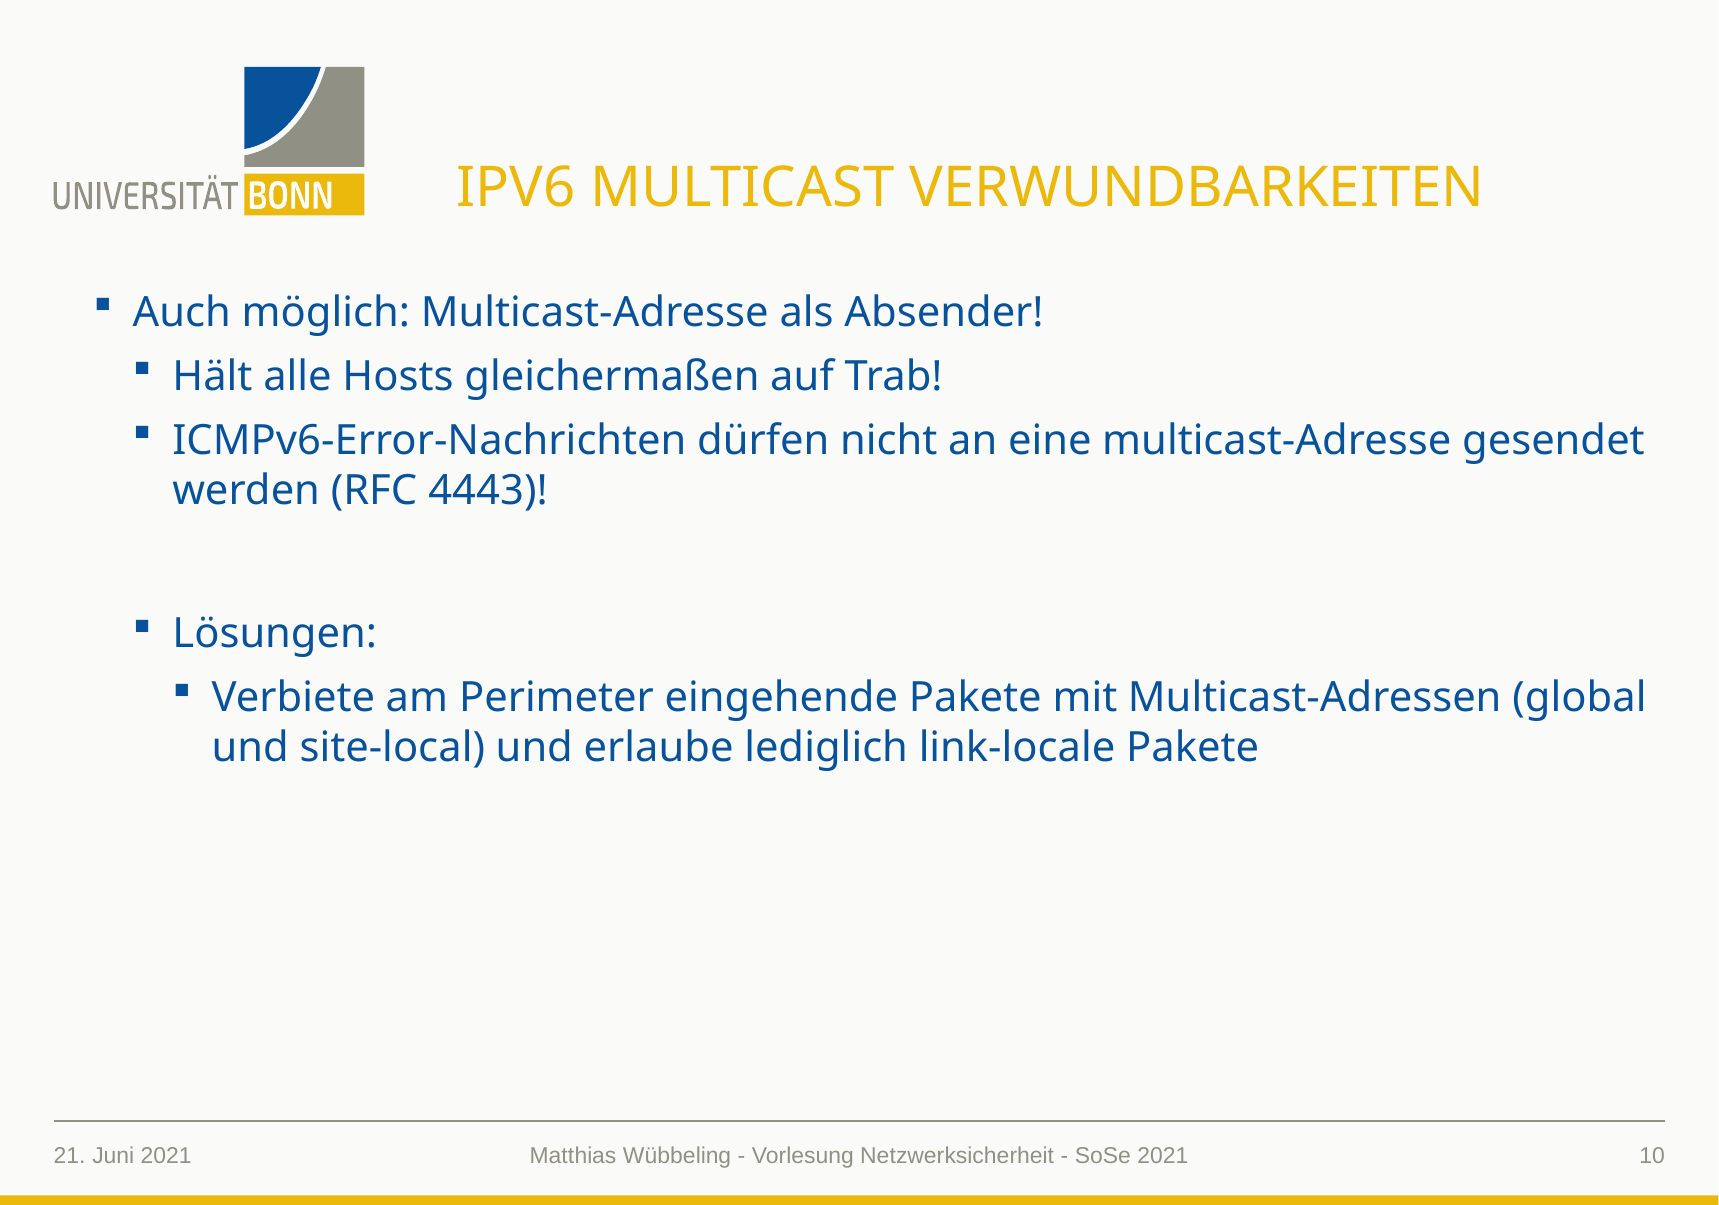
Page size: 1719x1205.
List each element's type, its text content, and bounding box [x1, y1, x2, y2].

title IPv6 Multicast verwundbarkeiten [456, 67, 1665, 218]
slide_number 10 [1557, 1121, 1665, 1189]
list Auch möglich: Multicast-Adresse als Absender! Hält alle Hosts gleichermaßen auf Trab! ICMPv6-Error-Nachrichten dürfen nicht an eine multicast-Adresse gesendet werden (RFC 4443)! Lösungen: Verbiete am Perimeter eingehende Pakete mit Multicast-Adressen (global und site-local) und erlaube lediglich link-locale Pakete [53, 284, 1665, 1055]
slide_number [53, 1121, 215, 1189]
footer Matthias Wübbeling - Vorlesung Netzwerksicherheit - SoSe 2021 [389, 1121, 1329, 1189]
